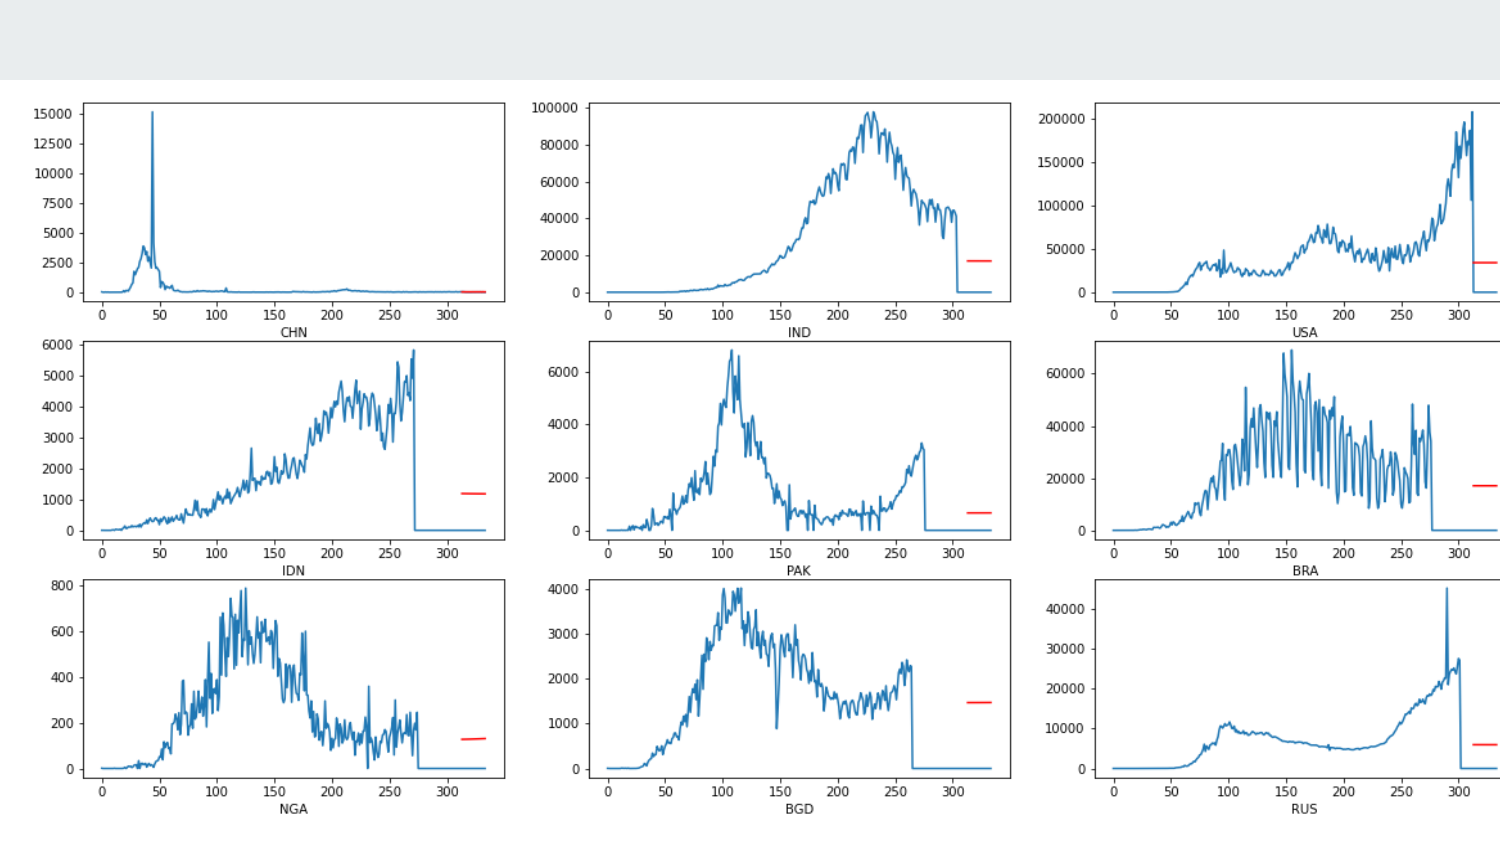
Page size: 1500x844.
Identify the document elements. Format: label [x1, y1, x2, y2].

picture [24, 94, 1500, 825]
